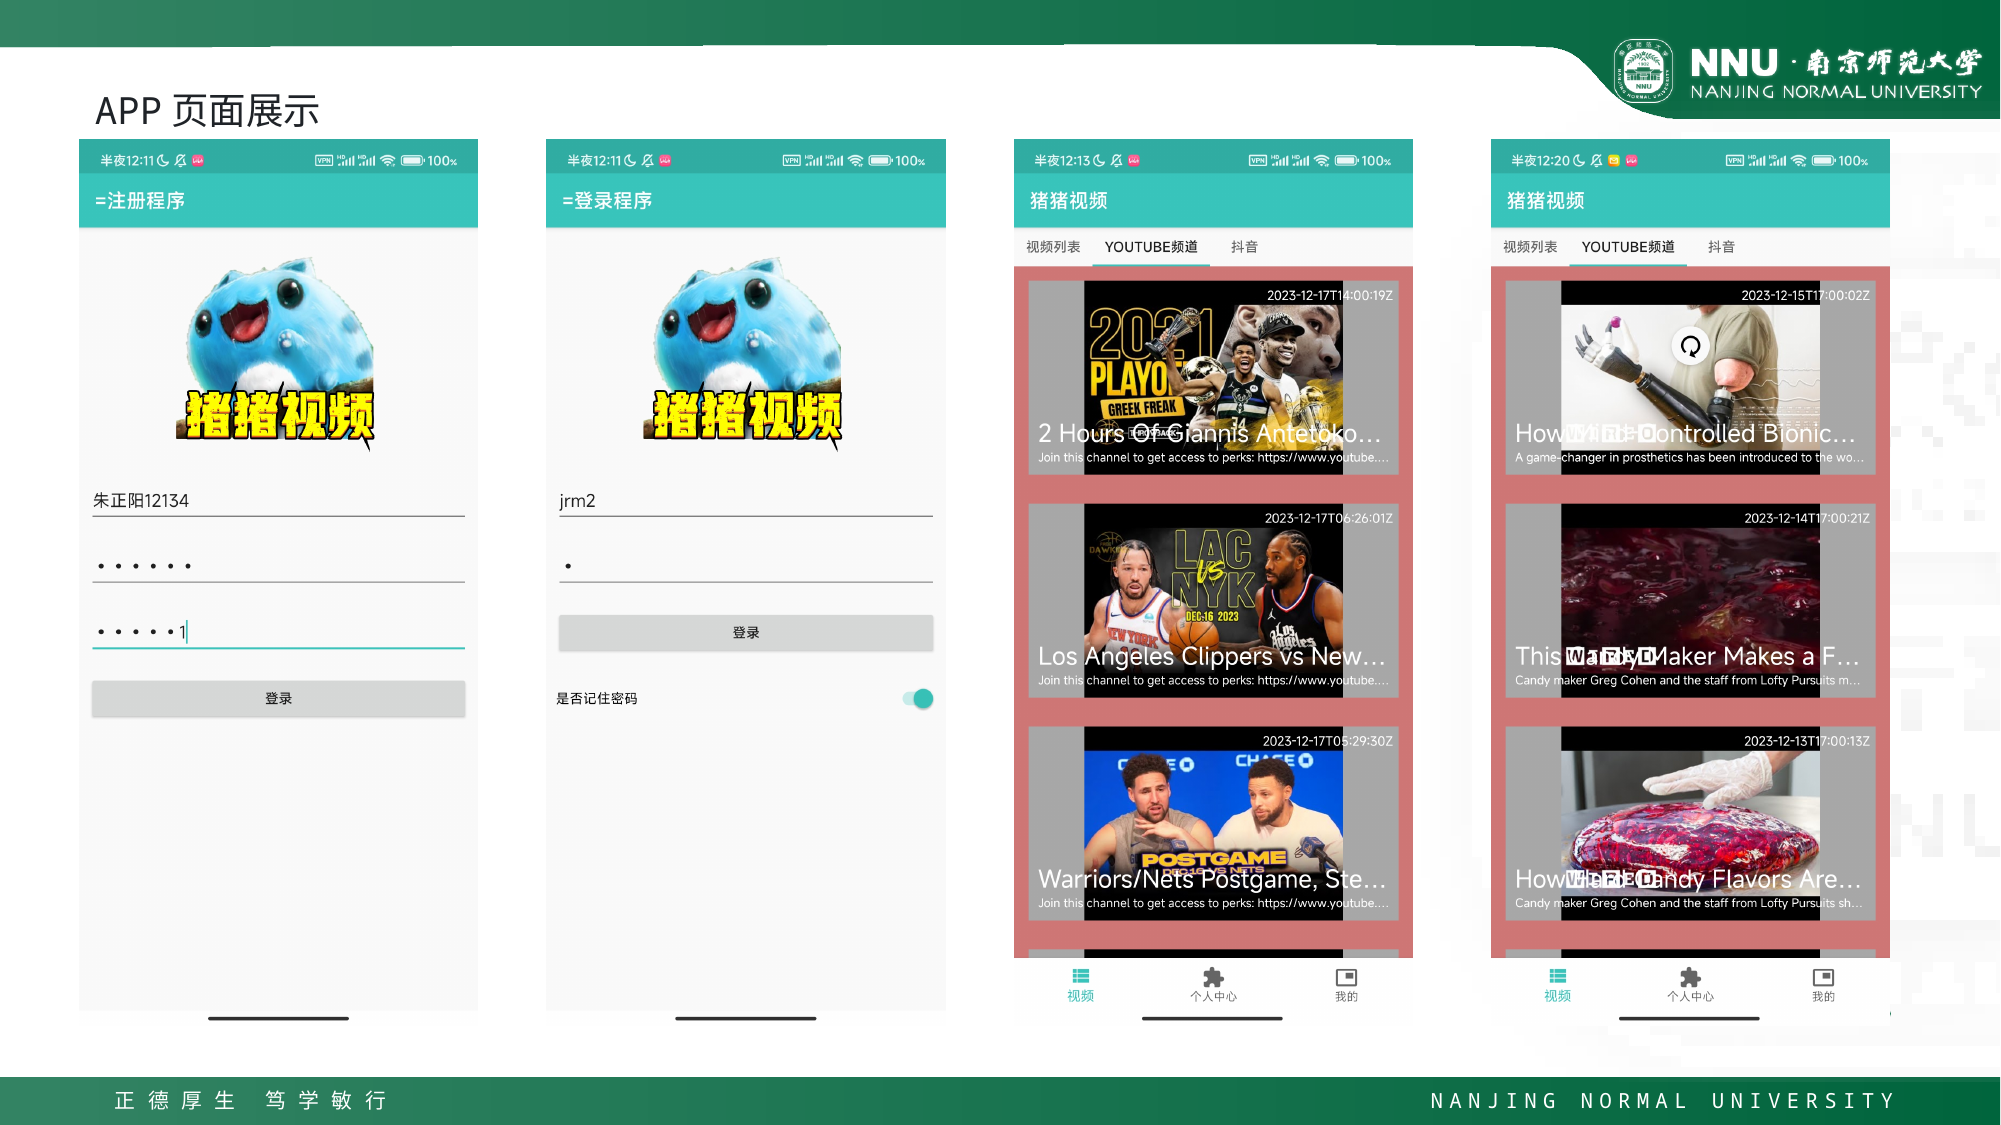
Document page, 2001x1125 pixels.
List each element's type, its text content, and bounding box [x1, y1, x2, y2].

picture [1491, 139, 1890, 1026]
picture [1014, 139, 1413, 1026]
text_box APP页面展示 [80, 79, 802, 140]
picture [79, 139, 478, 1026]
picture [546, 139, 946, 1026]
